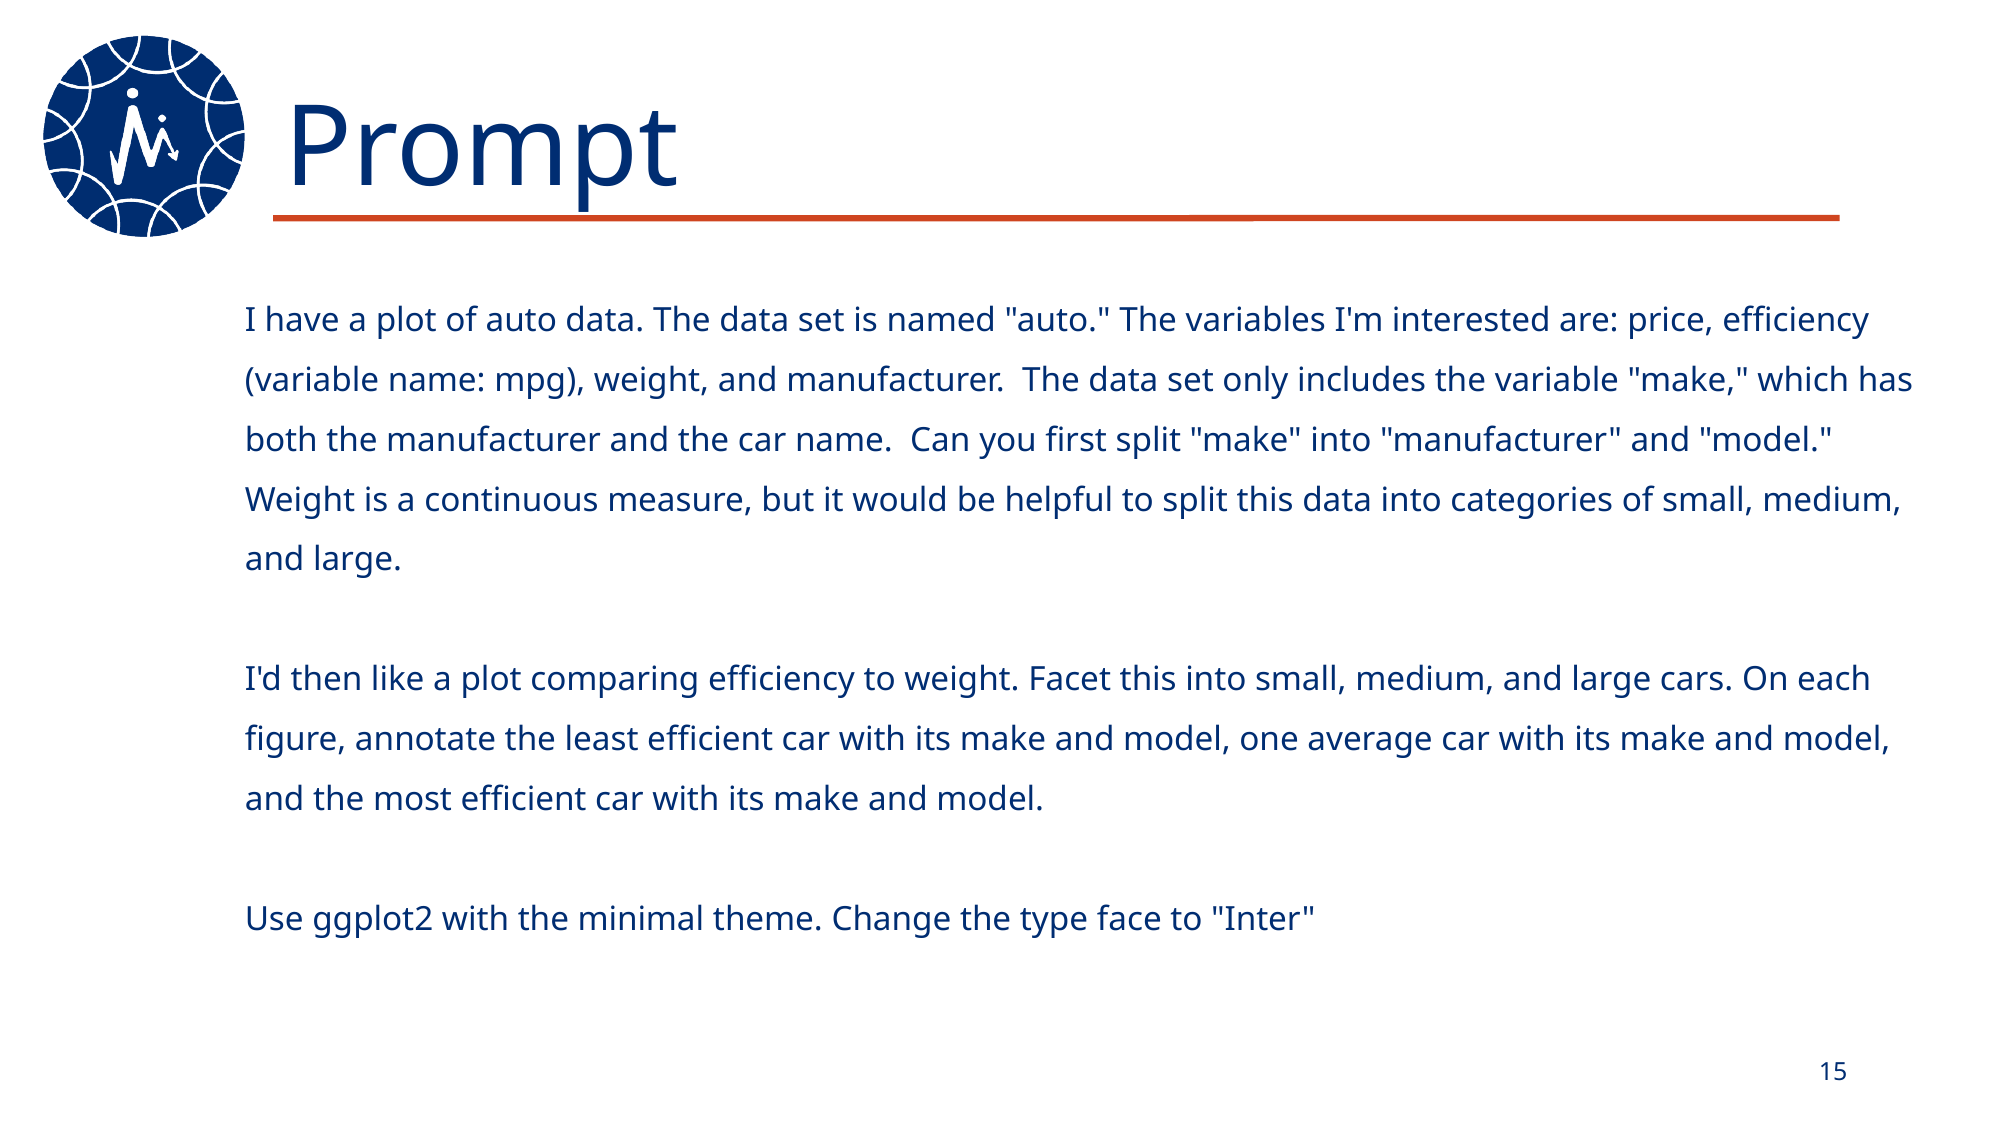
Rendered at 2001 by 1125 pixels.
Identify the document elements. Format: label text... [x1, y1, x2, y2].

text_box Prompt [284, 50, 1413, 208]
slide_number 15 [1412, 1042, 1863, 1103]
text_box I have a plot of auto data. The data set is named "auto." The variables I'm interested are: price, efficiency (variable name: mpg), weight, and manufacturer. The data set only includes the variable "make," which has both the manufacturer and the car name. Can you first split "make" into "manufacturer" and "model." Weight is a continuous measure, but it would be helpful to split this data into categories of small, medium, and large. I'd then like a plot comparing efficiency to weight. Facet this into small, medium, and large cars. On each figure, annotate the least efficient car with its make and model, one average car with its make and model, and the most efficient car with its make and model. Use ggplot2 with the minimal theme. Change the type face to "Inter" [244, 278, 1926, 937]
picture [43, 35, 245, 237]
